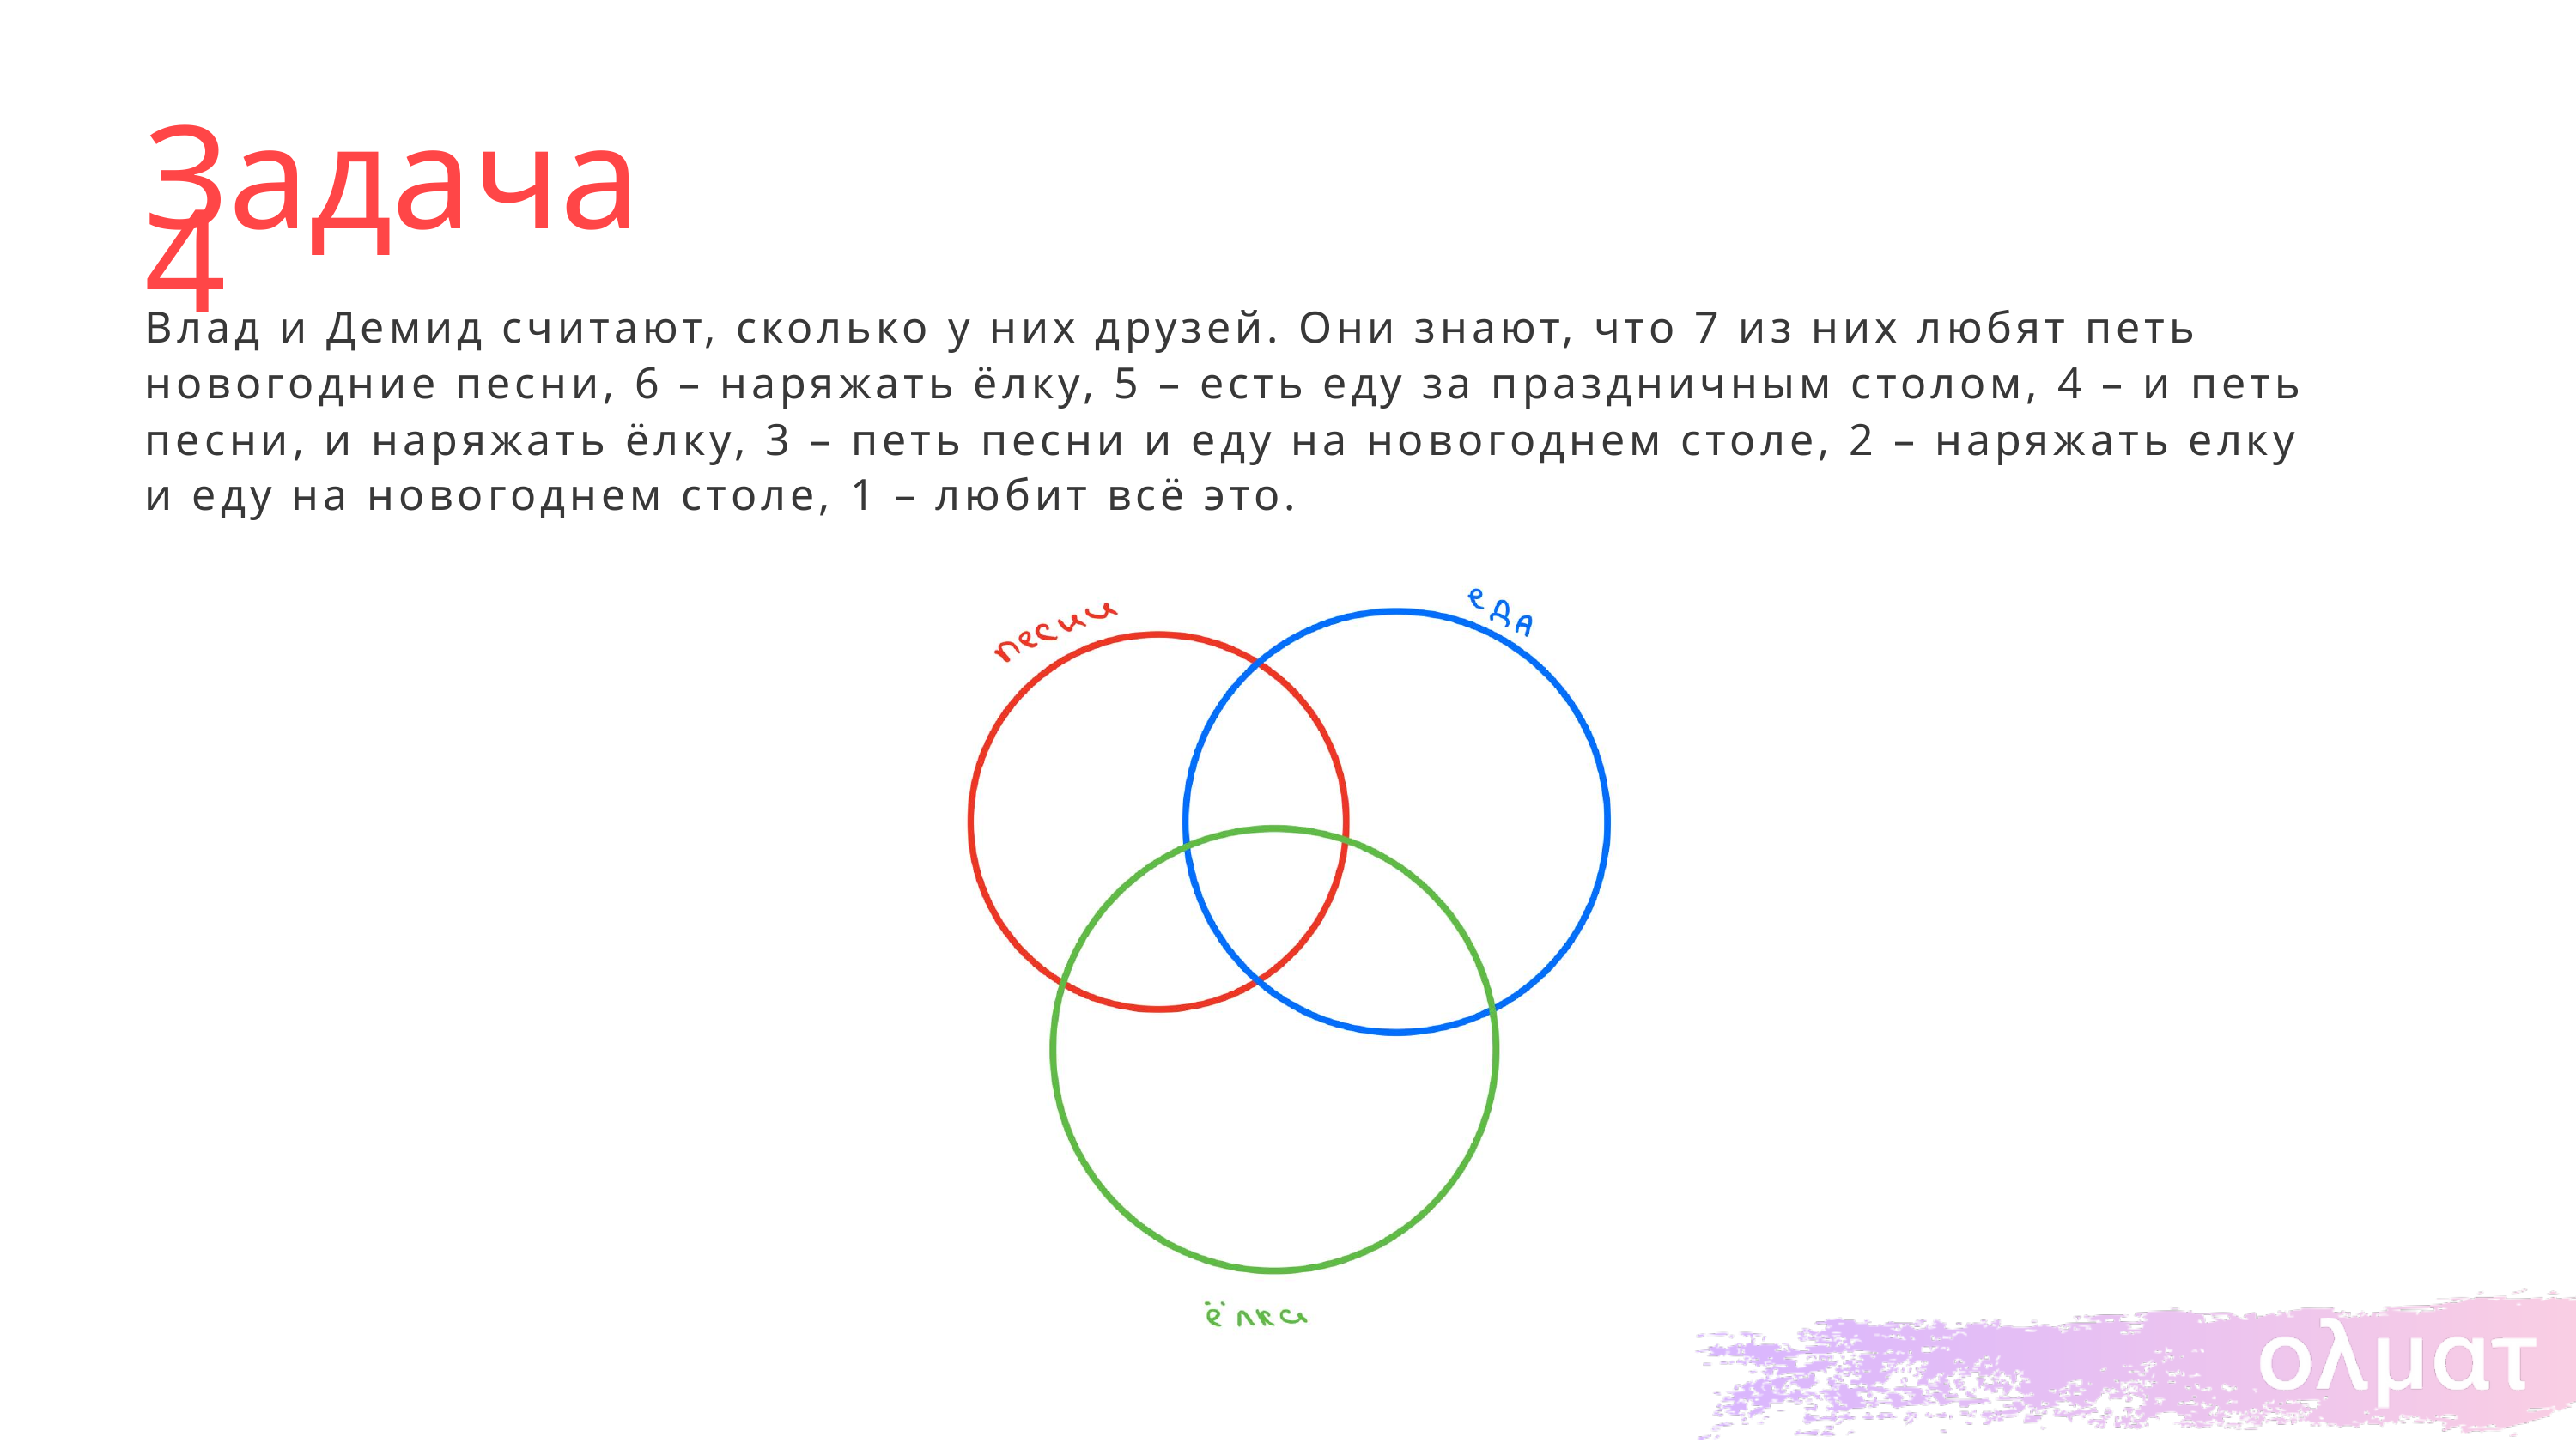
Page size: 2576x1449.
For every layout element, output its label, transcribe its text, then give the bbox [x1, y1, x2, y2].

picture [858, 554, 1691, 1376]
text_box Задача 4 [144, 173, 754, 342]
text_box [1690, 1287, 2576, 1440]
text_box Влад и Демид считают, сколько у них друзей. Они знают, что 7 из них любят петь новогодние песни, 6 – наряжать ёлку, 5 – есть еду за праздничным столом, 4 – и петь песни, и наряжать ёлку, 3 – петь песни и еду на новогоднем столе, 2 – наряжать елку и еду на новогоднем столе, 1 – любит всё это. [144, 295, 2338, 519]
